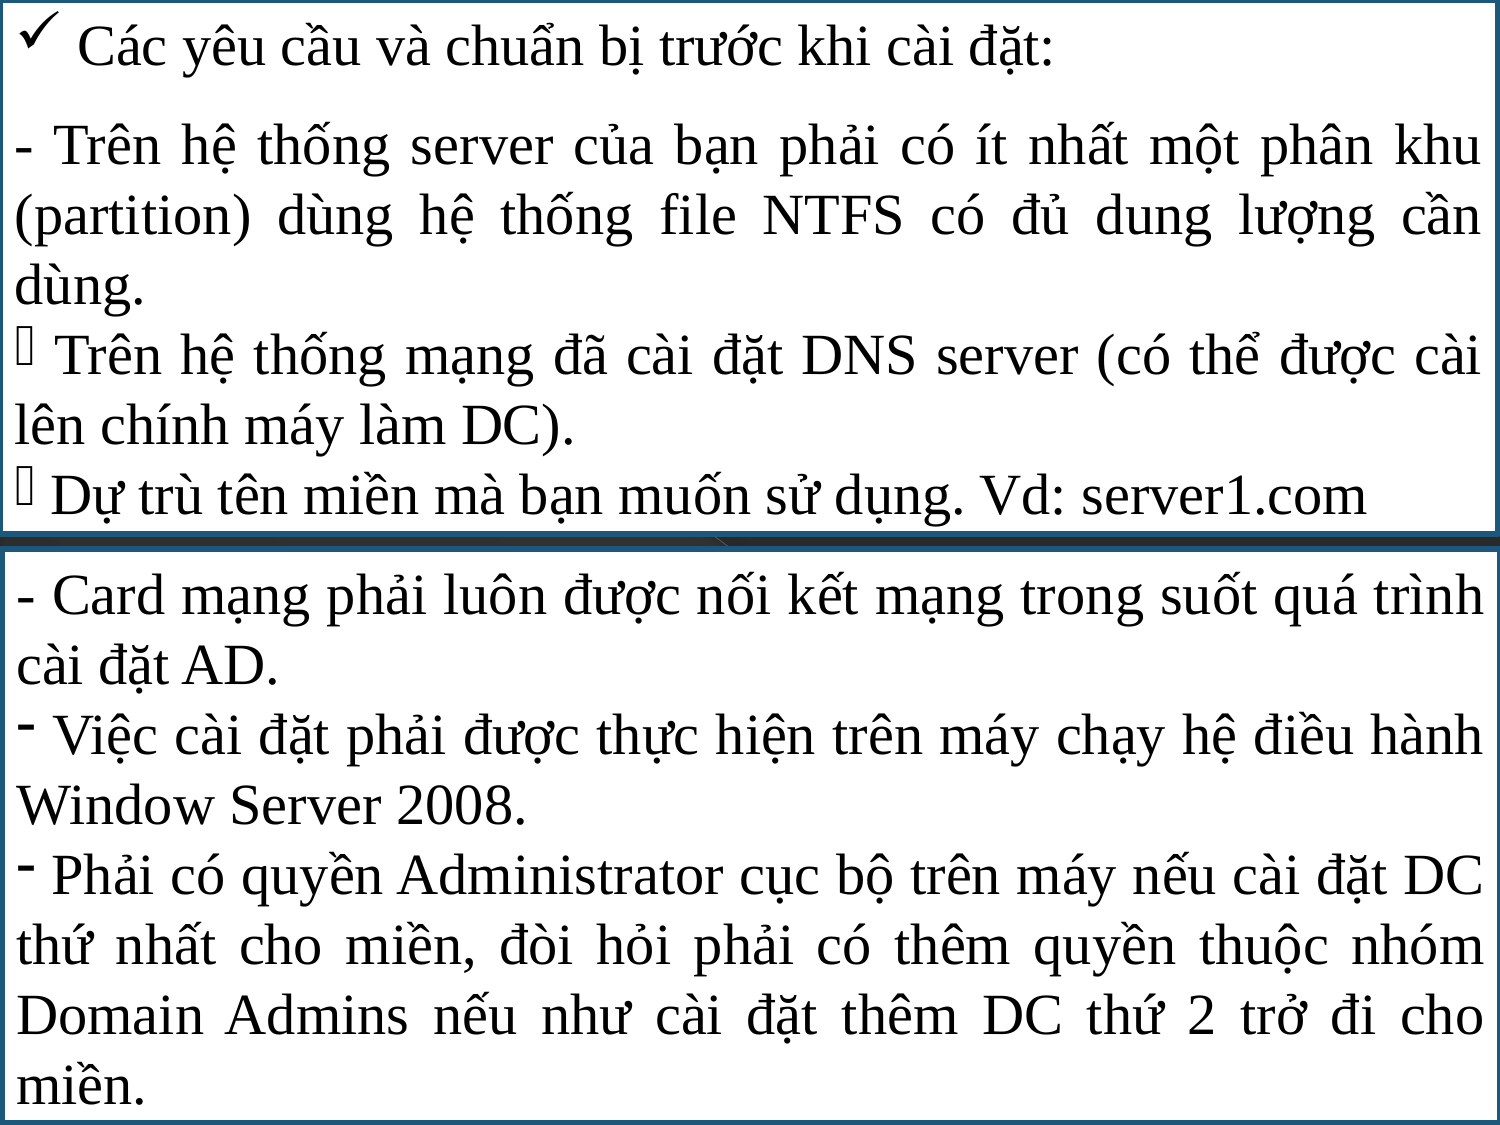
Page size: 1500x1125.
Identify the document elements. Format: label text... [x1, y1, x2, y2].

text_box Các yêu cầu và chuẩn bị trước khi cài đặt: - Trên hệ thống server của bạn phải có ít nhất một phân khu (partition) dùng hệ thống file NTFS có đủ dung lượng cần dùng. Trên hệ thống mạng đã cài đặt DNS server (có thể được cài lên chính máy làm DC). Dự trù tên miền mà bạn muốn sử dụng. Vd: server1.com [0, 0, 1500, 537]
text_box - Card mạng phải luôn được nối kết mạng trong suốt quá trình cài đặt AD. Việc cài đặt phải được thực hiện trên máy chạy hệ điều hành Window Server 2008. Phải có quyền Administrator cục bộ trên máy nếu cài đặt DC thứ nhất cho miền, đòi hỏi phải có thêm quyền thuộc nhóm Domain Admins nếu như cài đặt thêm DC thứ 2 trở đi cho miền. [0, 546, 1500, 1125]
